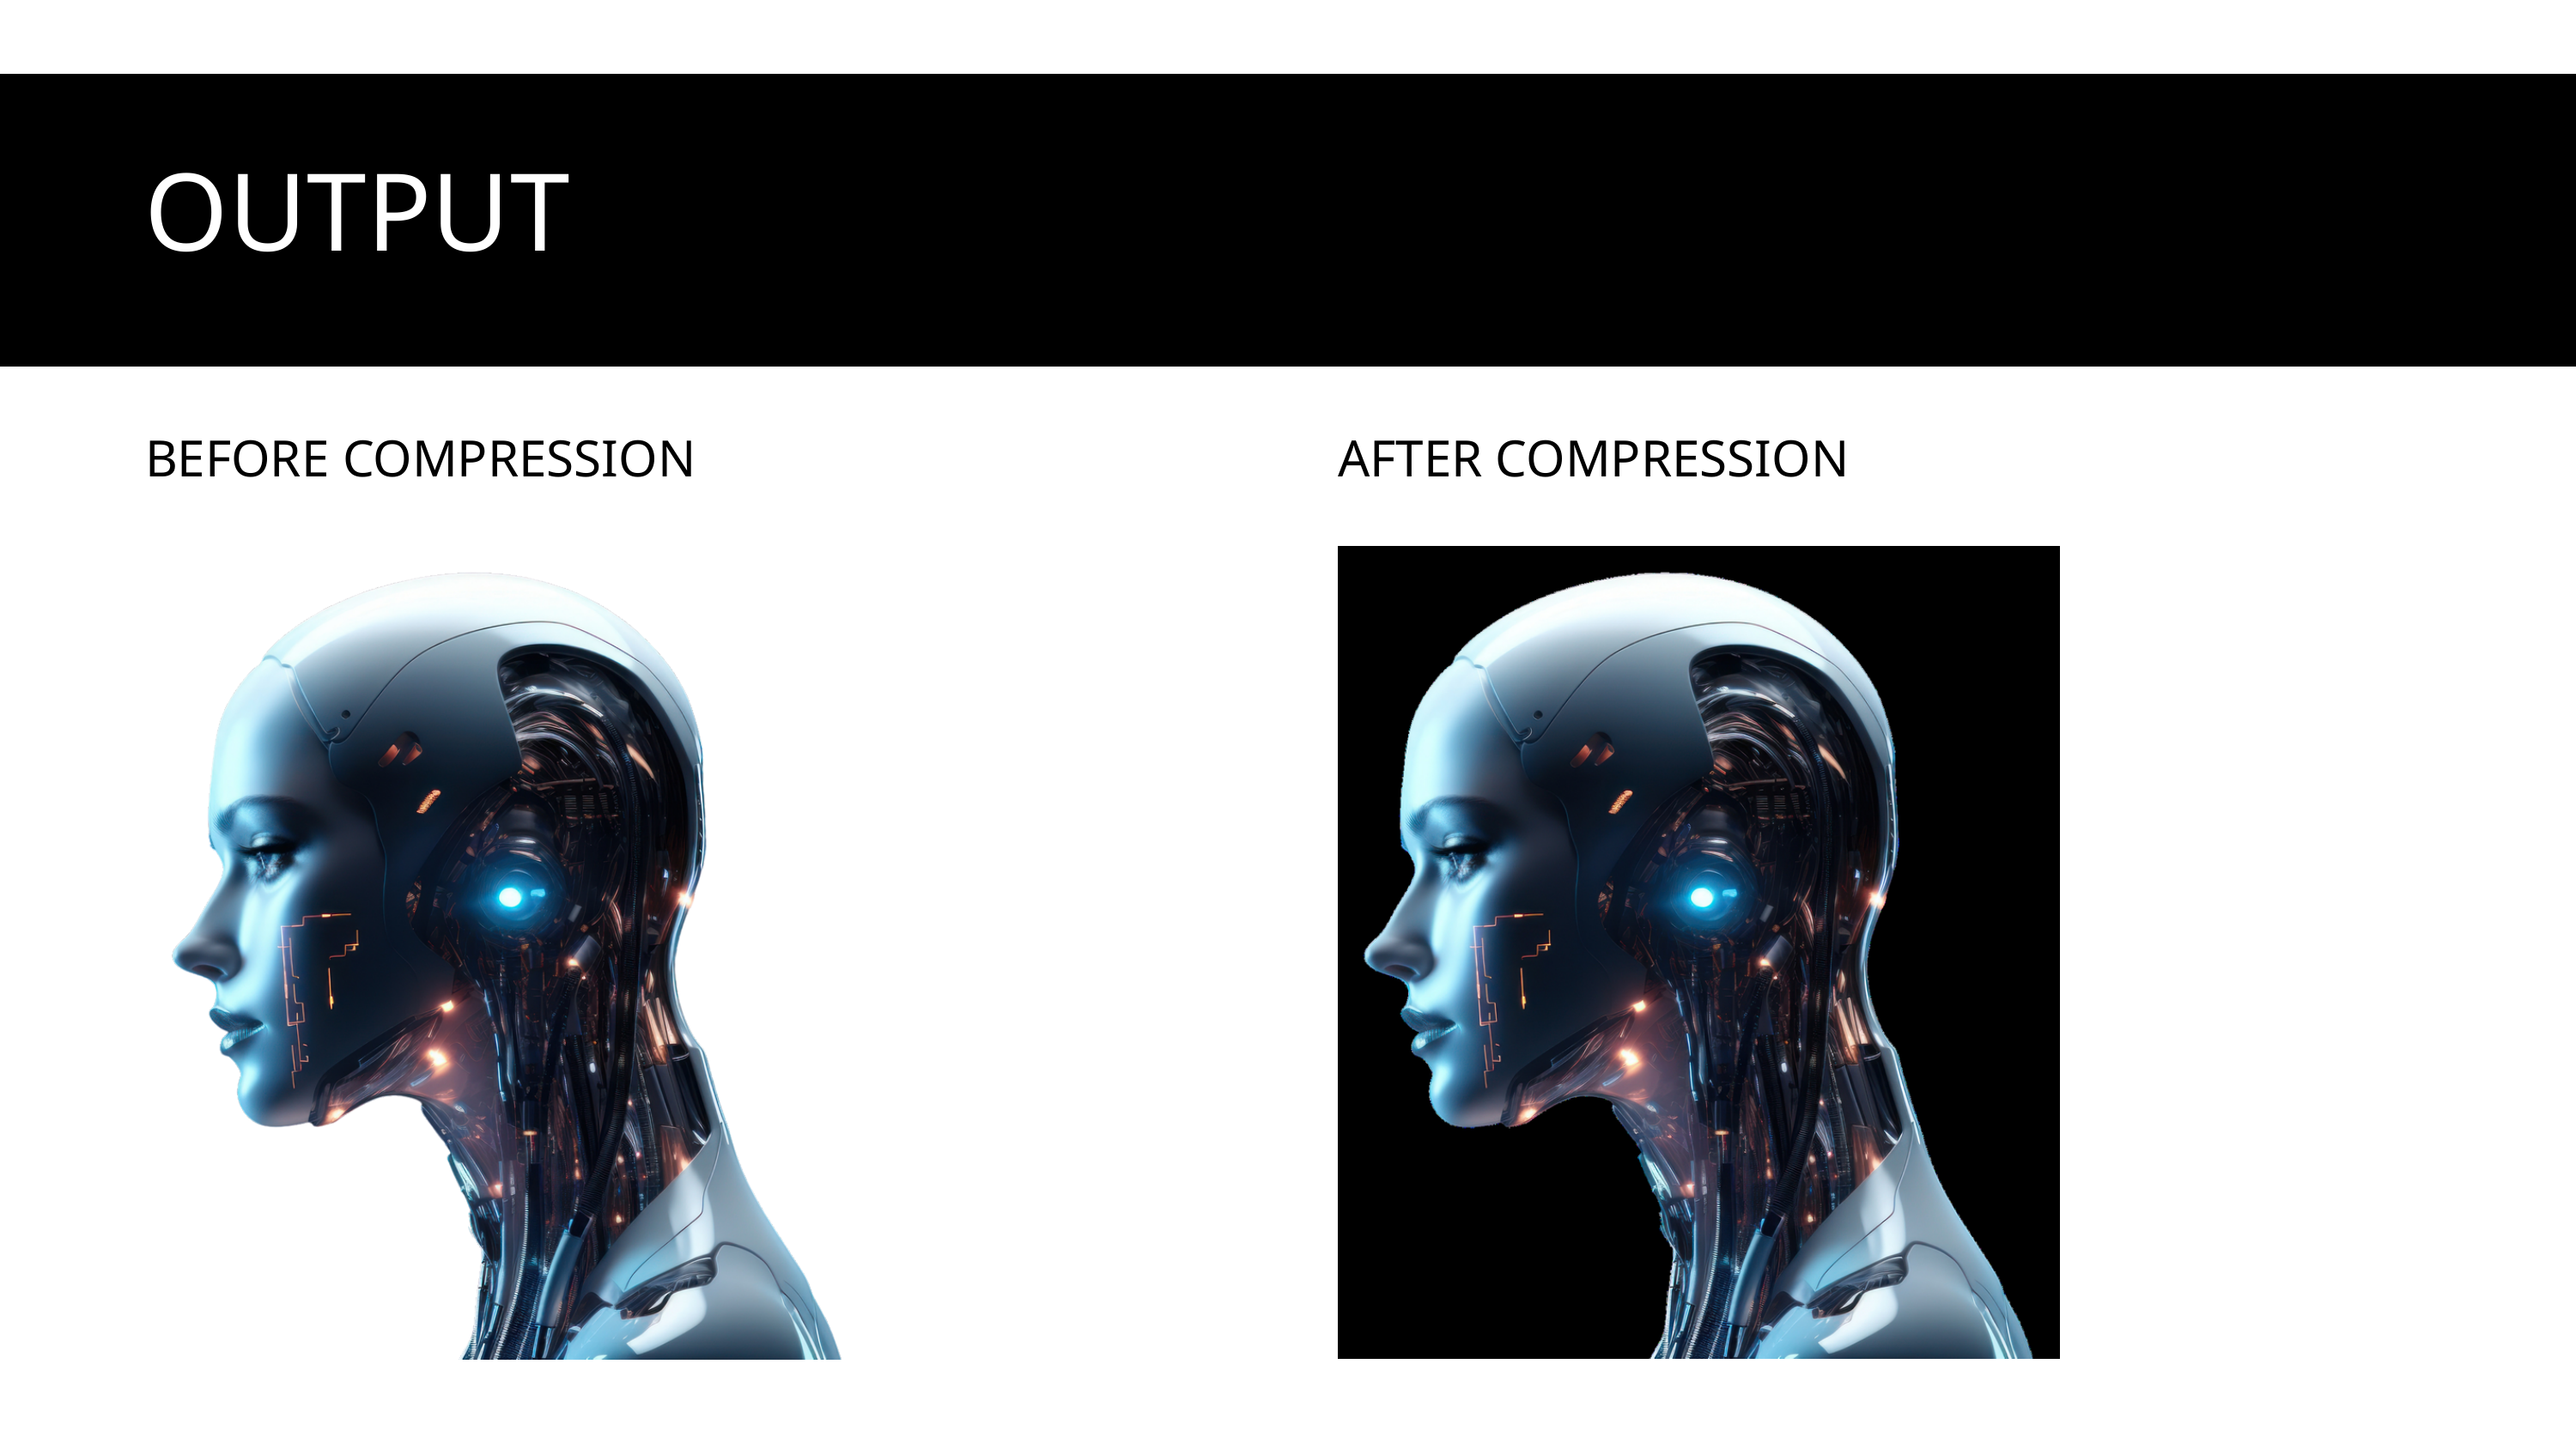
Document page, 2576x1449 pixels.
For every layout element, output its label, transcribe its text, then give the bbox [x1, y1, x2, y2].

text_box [0, 73, 2576, 367]
text_box AFTER COMPRESSION [1338, 426, 2057, 487]
text_box BEFORE COMPRESSION [145, 426, 864, 487]
text_box [1338, 546, 2060, 1359]
text_box [145, 545, 869, 1360]
